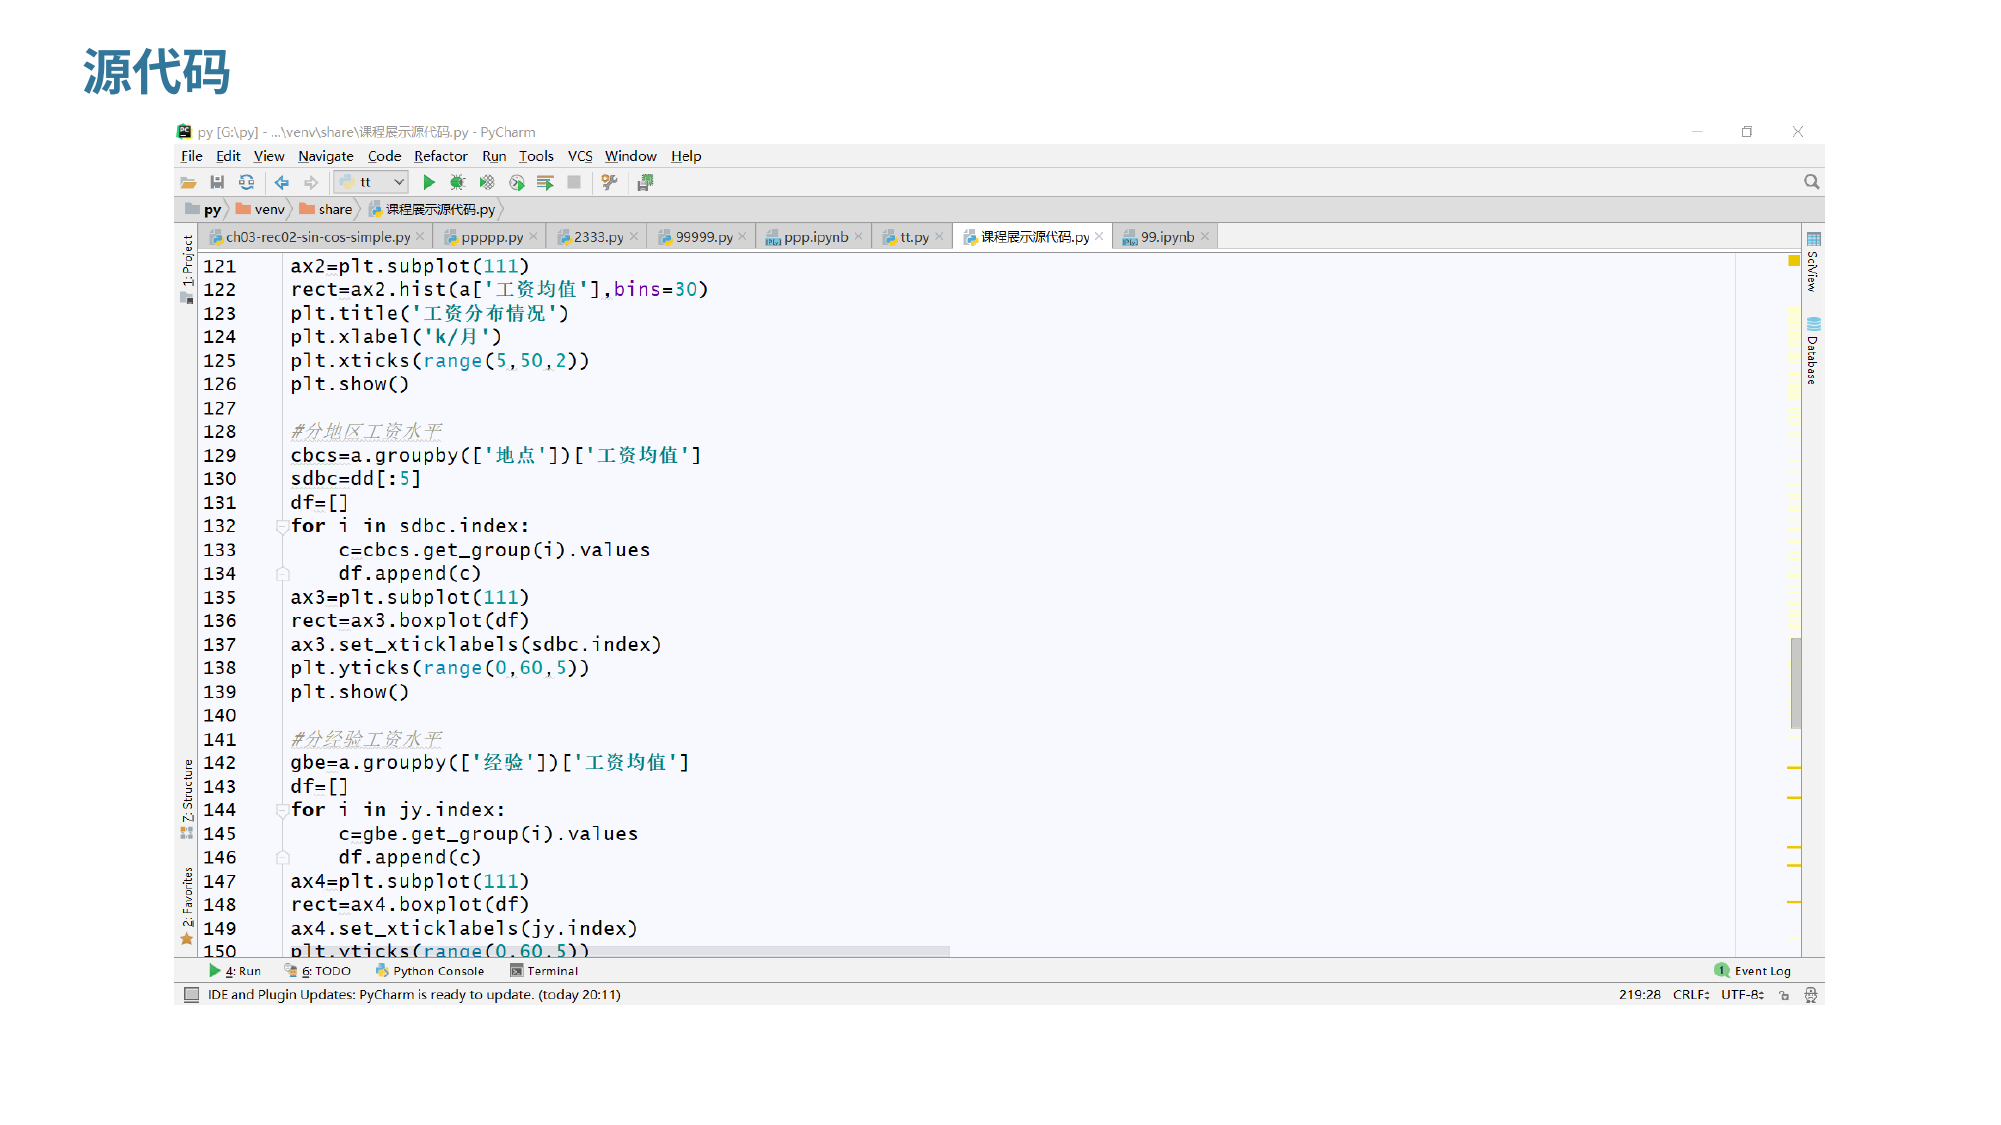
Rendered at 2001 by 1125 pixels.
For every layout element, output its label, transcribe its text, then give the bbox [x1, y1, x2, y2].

picture [174, 119, 1825, 1005]
text_box 源代码 [67, 33, 247, 108]
